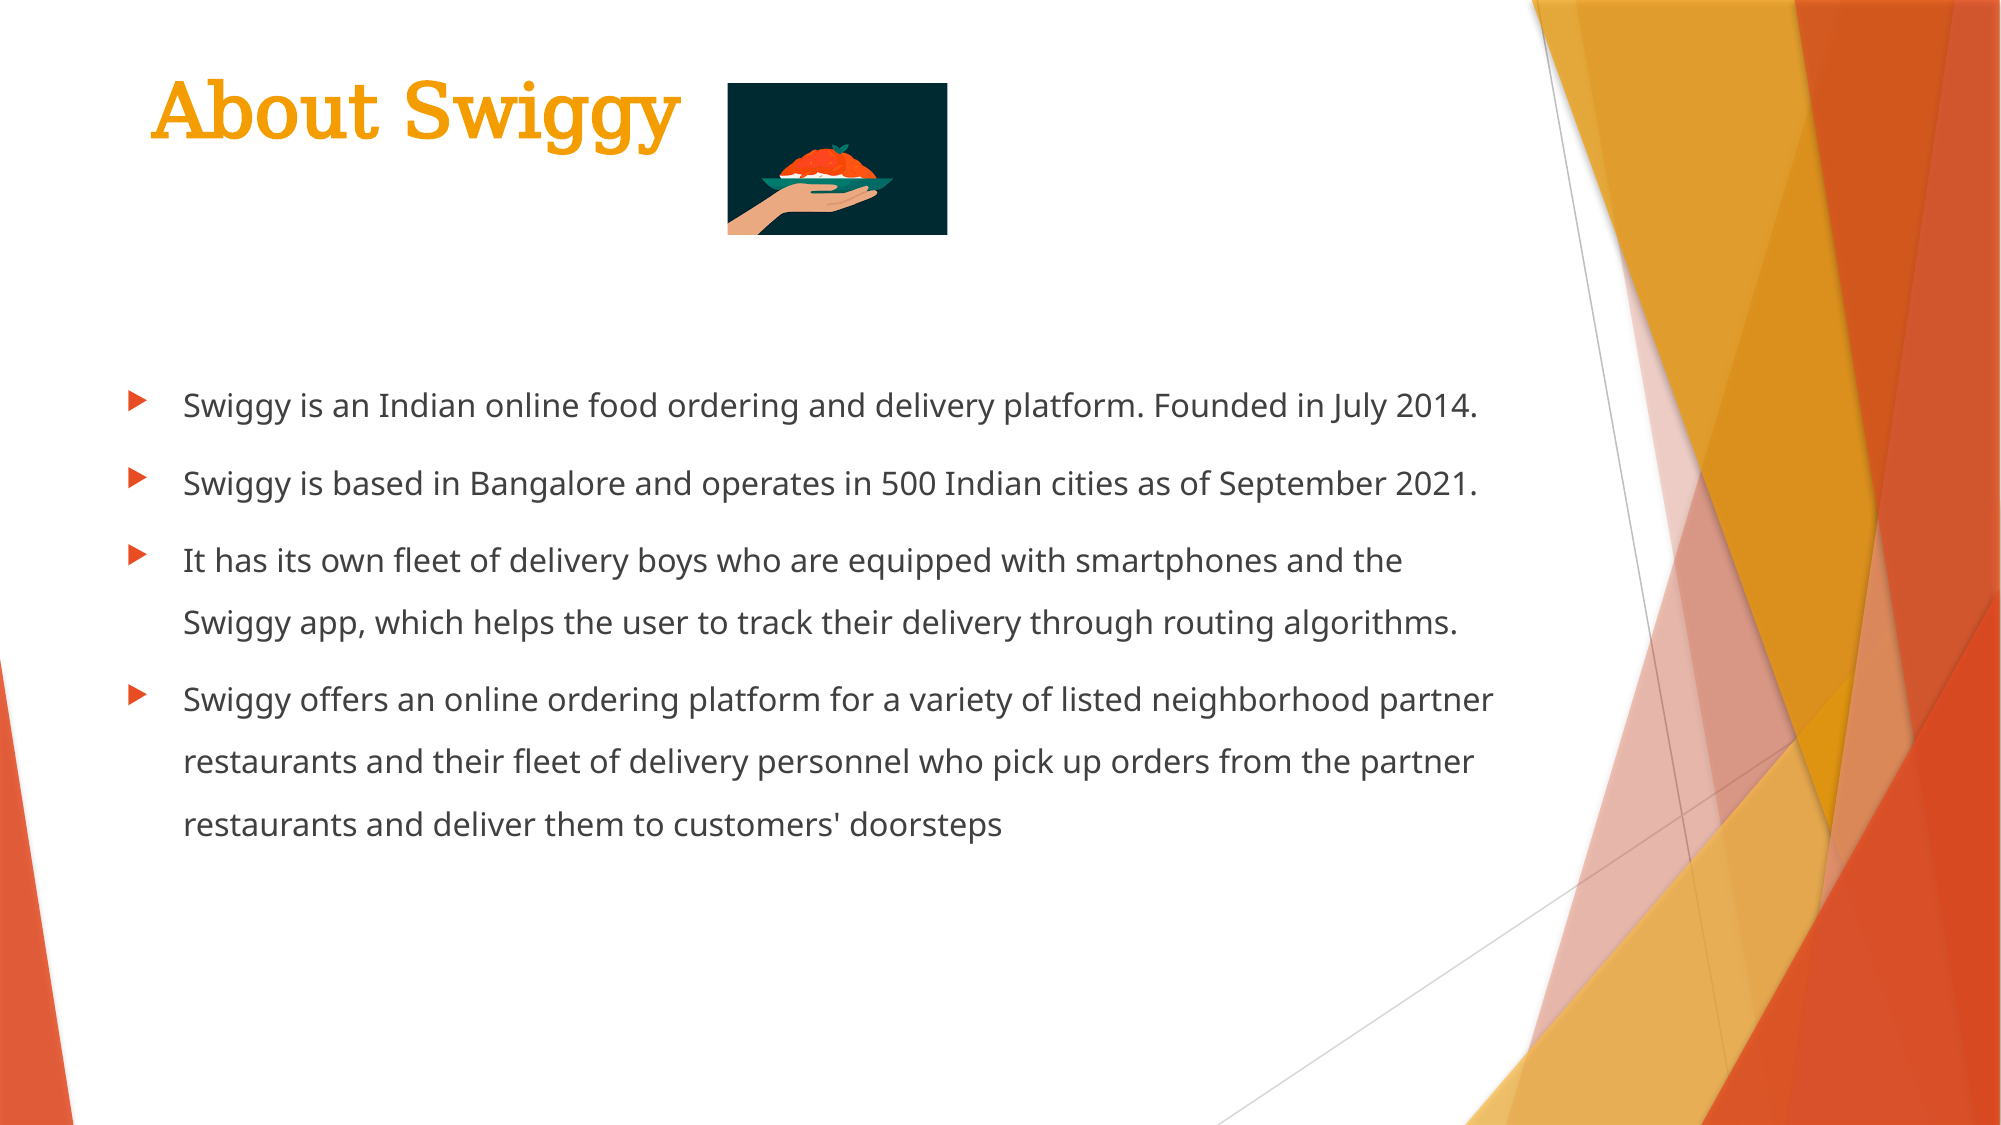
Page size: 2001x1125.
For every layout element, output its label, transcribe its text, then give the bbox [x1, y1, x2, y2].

title About Swiggy [137, 54, 710, 230]
picture [727, 82, 949, 236]
list Swiggy is an Indian online food ordering and delivery platform. Founded in July 2014. Swiggy is based in Bangalore and operates in 500 Indian cities as of September 2021. It has its own fleet of delivery boys who are equipped with smartphones and the Swiggy app, which helps the user to track their delivery through routing algorithms. Swiggy offers an online ordering platform for a variety of listed neighborhood partner restaurants and their fleet of delivery personnel who pick up orders from the partner restaurants and deliver them to customers' doorsteps [111, 354, 1522, 992]
